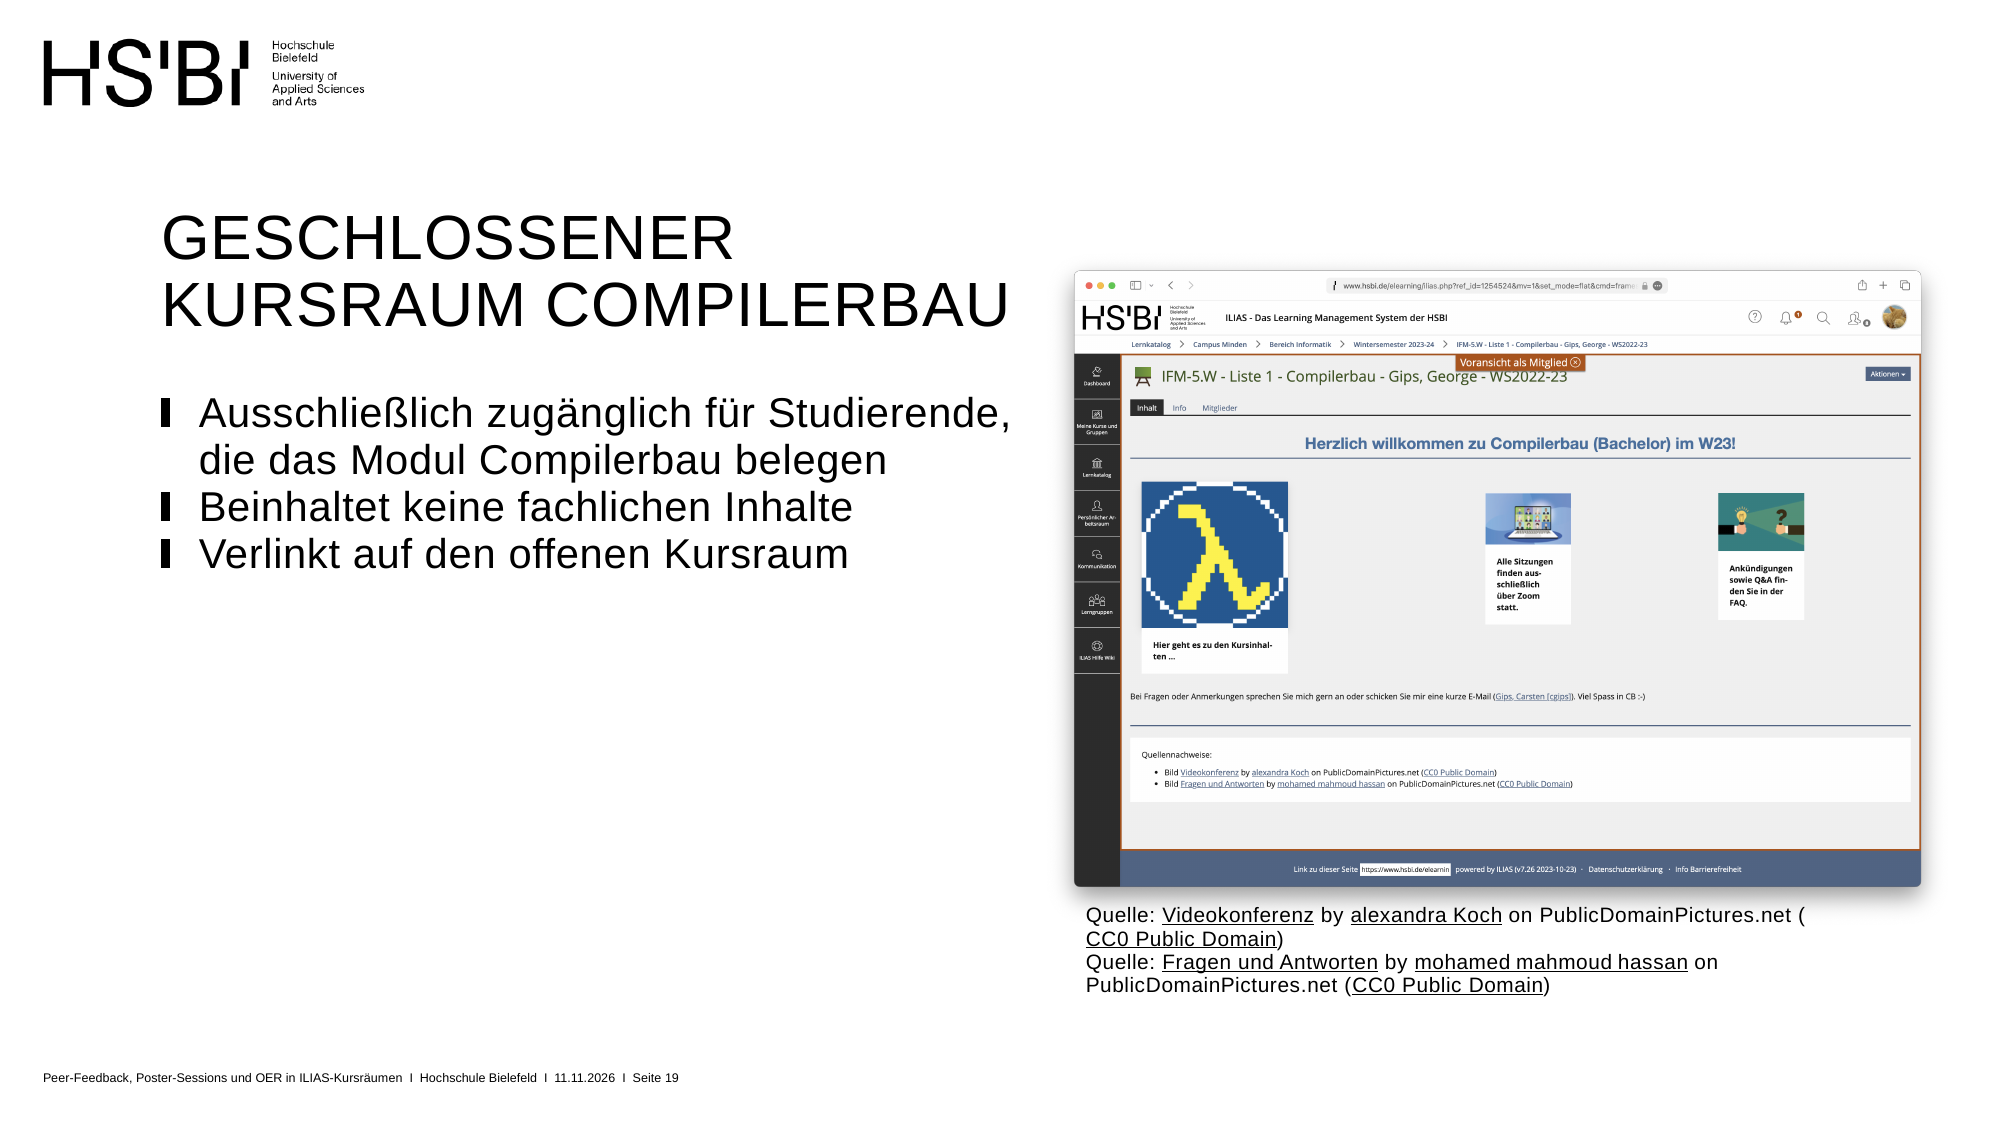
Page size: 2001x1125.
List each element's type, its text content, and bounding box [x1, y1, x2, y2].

text_box Quelle: Videokonferenz by alexandra Koch on PublicDomainPictures.net (CC0 Public Domain) Quelle: Fragen und Antworten by mohamed mahmoud hassan on PublicDomainPictures.net (CC0 Public Domain) [1085, 929, 1913, 1005]
list Ausschließlich zugänglich für Studierende, die das Modul Compilerbau belegen Beinhaltet keine fachlichen Inhalte Verlinkt auf den offenen Kursraum [161, 390, 1043, 1030]
title geschlossener Kursraum Compilerbau [161, 205, 1043, 355]
picture [1042, 249, 1953, 929]
